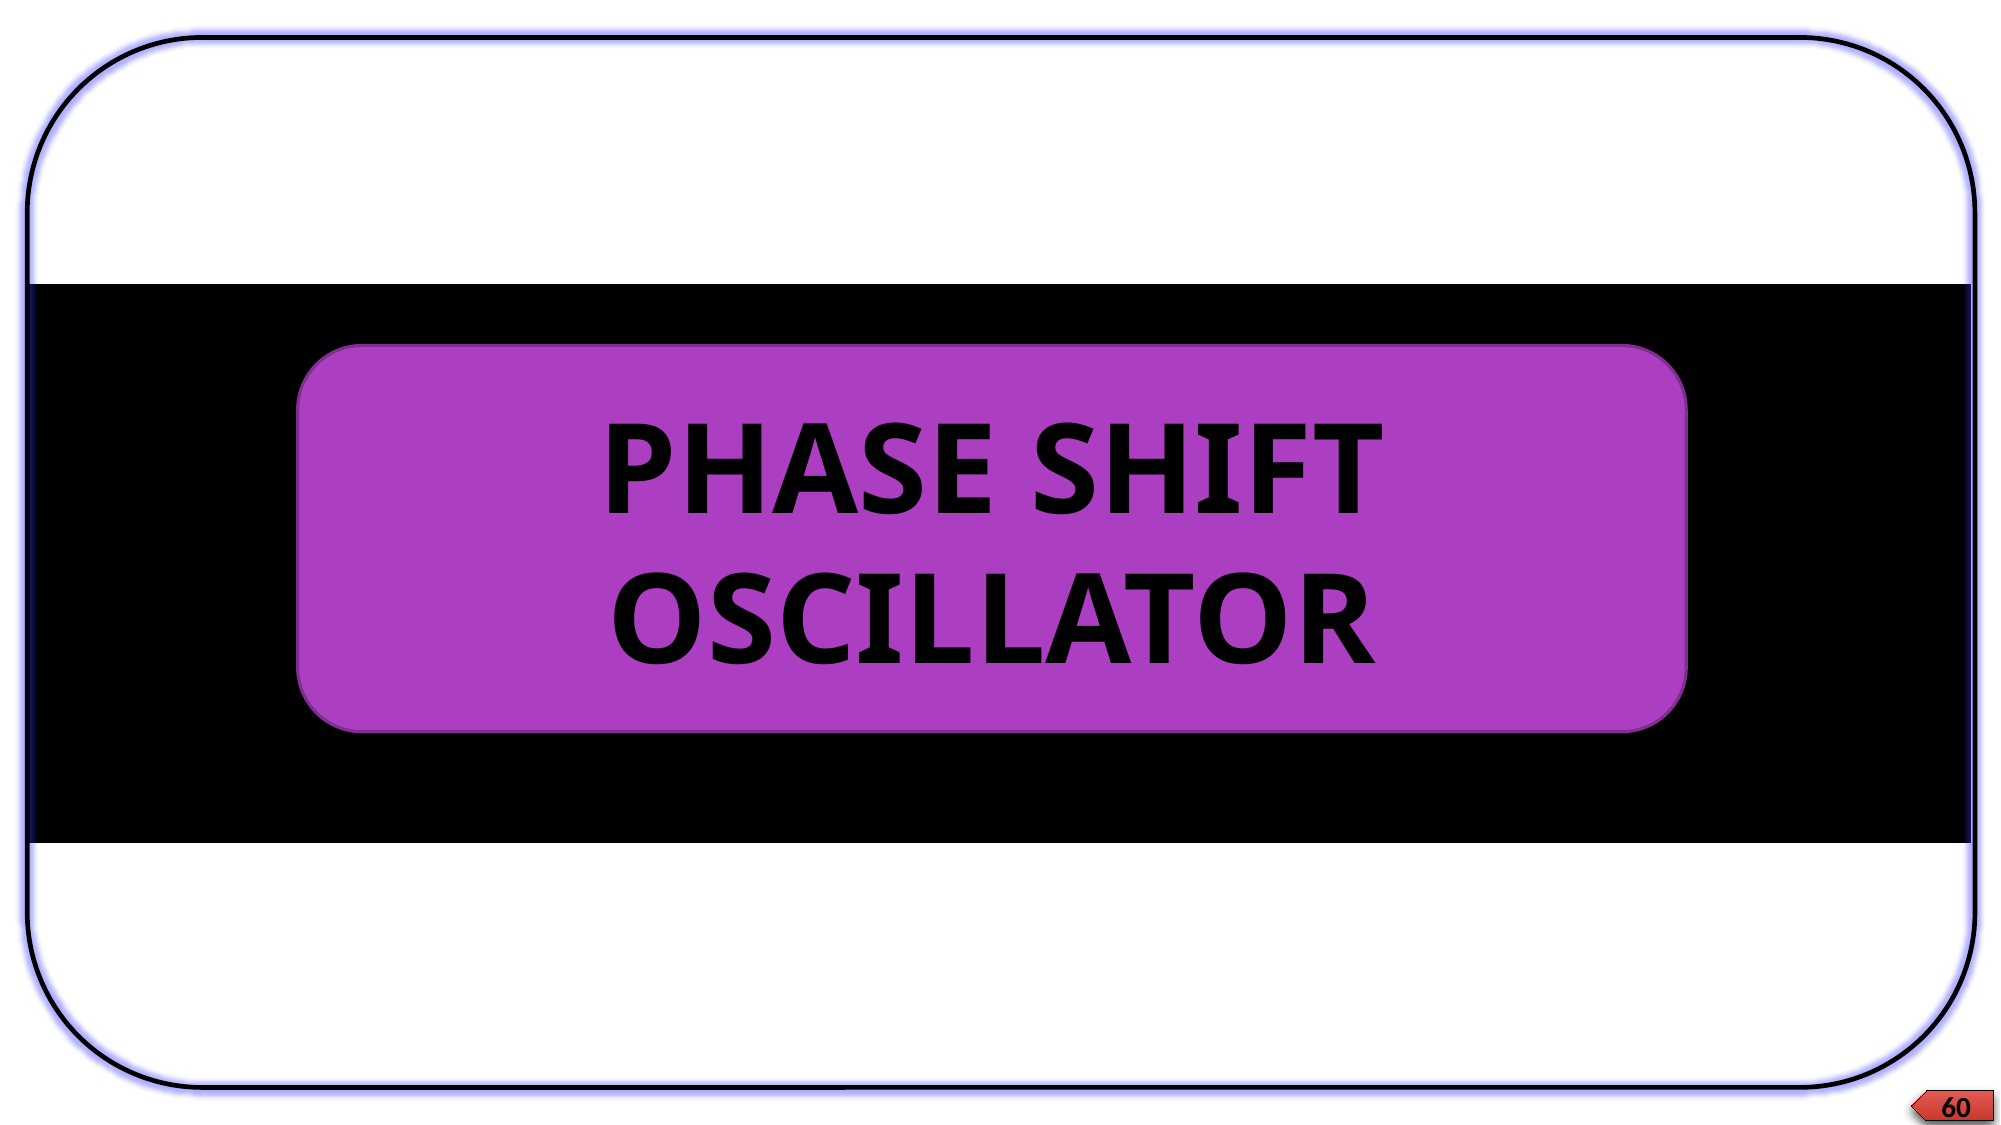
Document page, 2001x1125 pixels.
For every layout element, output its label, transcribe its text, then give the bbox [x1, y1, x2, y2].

text_box 60 [1911, 1090, 1994, 1121]
picture [0, 0, 2000, 1125]
text_box [25, 35, 1977, 1090]
text_box PHASE SHIFT OSCILLATOR [296, 343, 1688, 734]
